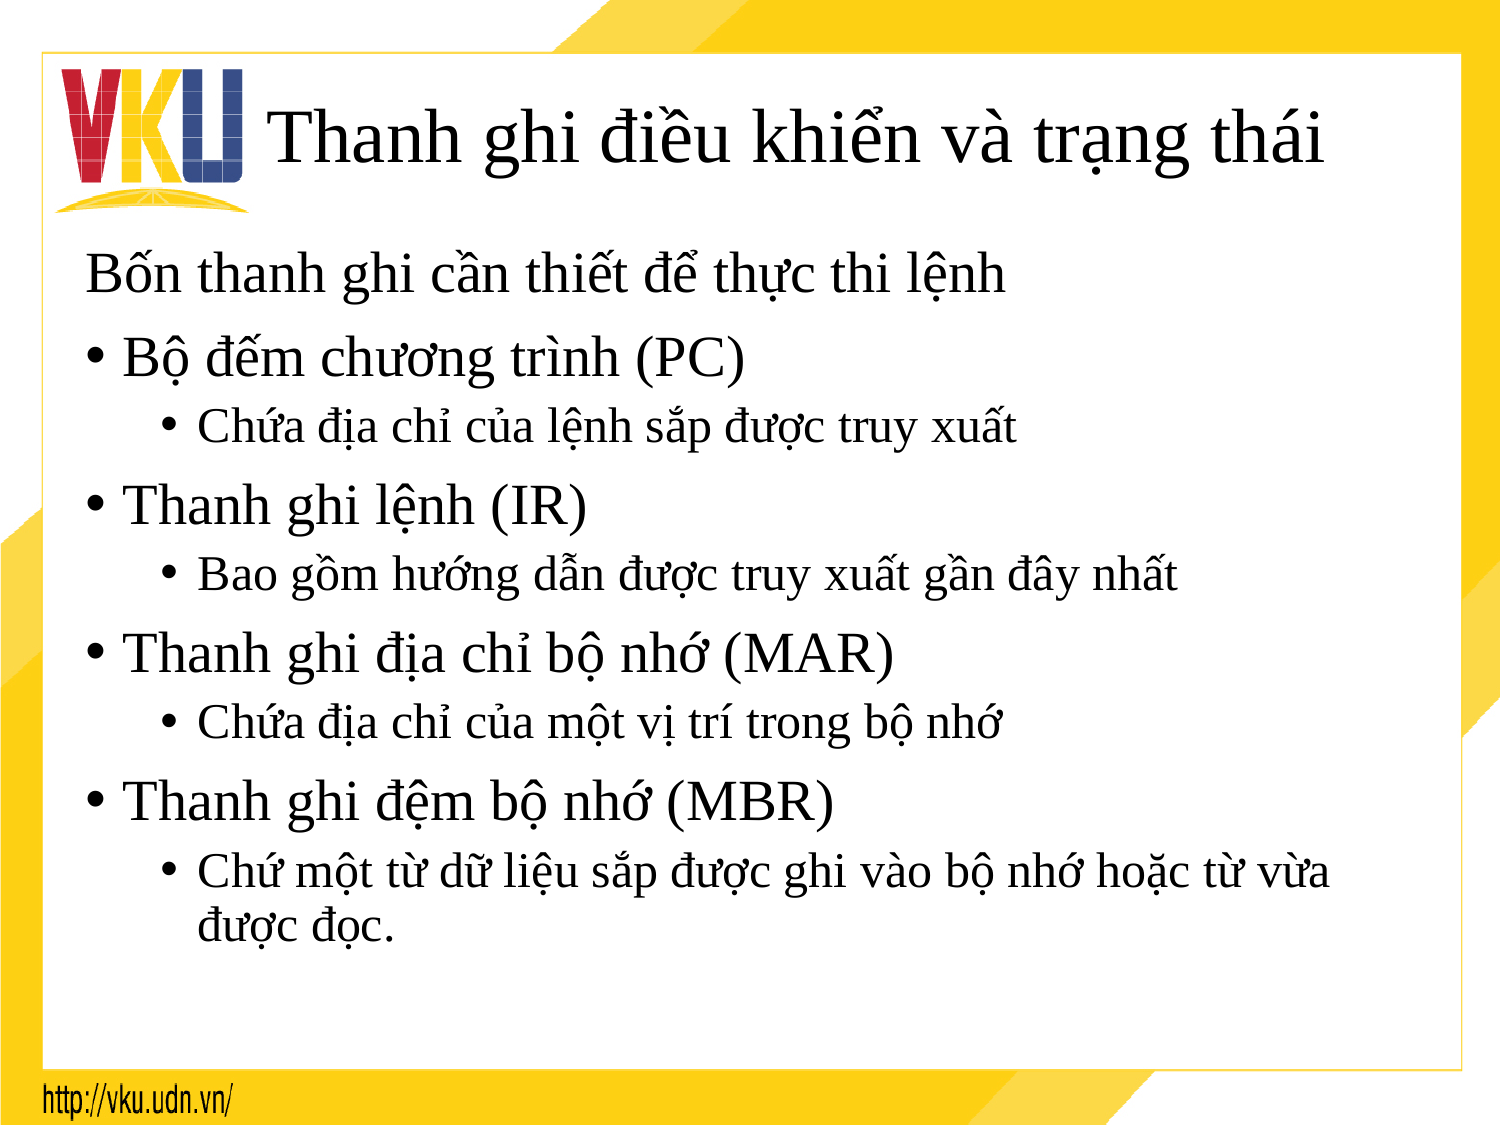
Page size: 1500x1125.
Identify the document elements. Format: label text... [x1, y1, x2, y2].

title Thanh ghi điều khiển và trạng thái [251, 59, 1397, 216]
list Bốn thanh ghi cần thiết để thực thi lệnh Bộ đếm chương trình (PC) Chứa địa chỉ của lệnh sắp được truy xuất Thanh ghi lệnh (IR) Bao gồm hướng dẫn được truy xuất gần đây nhất Thanh ghi địa chỉ bộ nhớ (MAR) Chứa địa chỉ của một vị trí trong bộ nhớ Thanh ghi đệm bộ nhớ (MBR) Chứ một từ dữ liệu sắp được ghi vào bộ nhớ hoặc từ vừa được đọc. [70, 234, 1437, 1033]
picture [0, 0, 1500, 1125]
